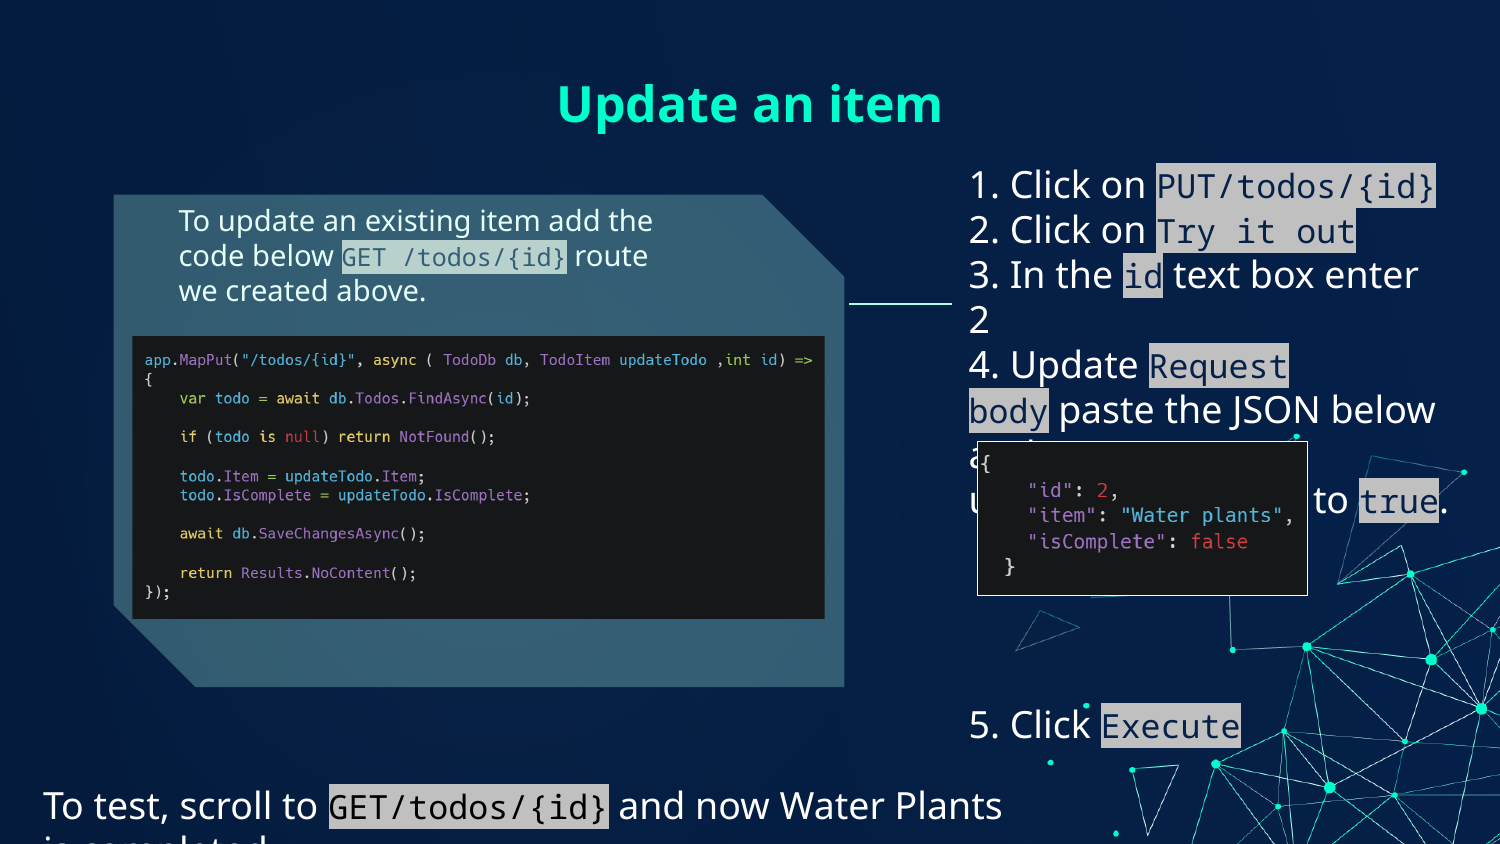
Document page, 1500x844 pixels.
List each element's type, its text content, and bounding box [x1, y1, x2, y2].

text_box To test, scroll to GET/todos/{id} and now Water Plants is completed [28, 767, 1144, 844]
text_box To update an existing item add the code below GET /todos/{id} route we created above. [163, 187, 693, 194]
title Update an item [322, 57, 1178, 214]
text_box [113, 194, 845, 688]
text_box 1. Click on PUT/todos/{id} 2. Click on Try it out 3. In the id text box enter 2 4. Update Request body paste the JSON below and update isComplete to true. 5. Click Execute [953, 145, 1465, 633]
picture [0, 0, 1500, 844]
